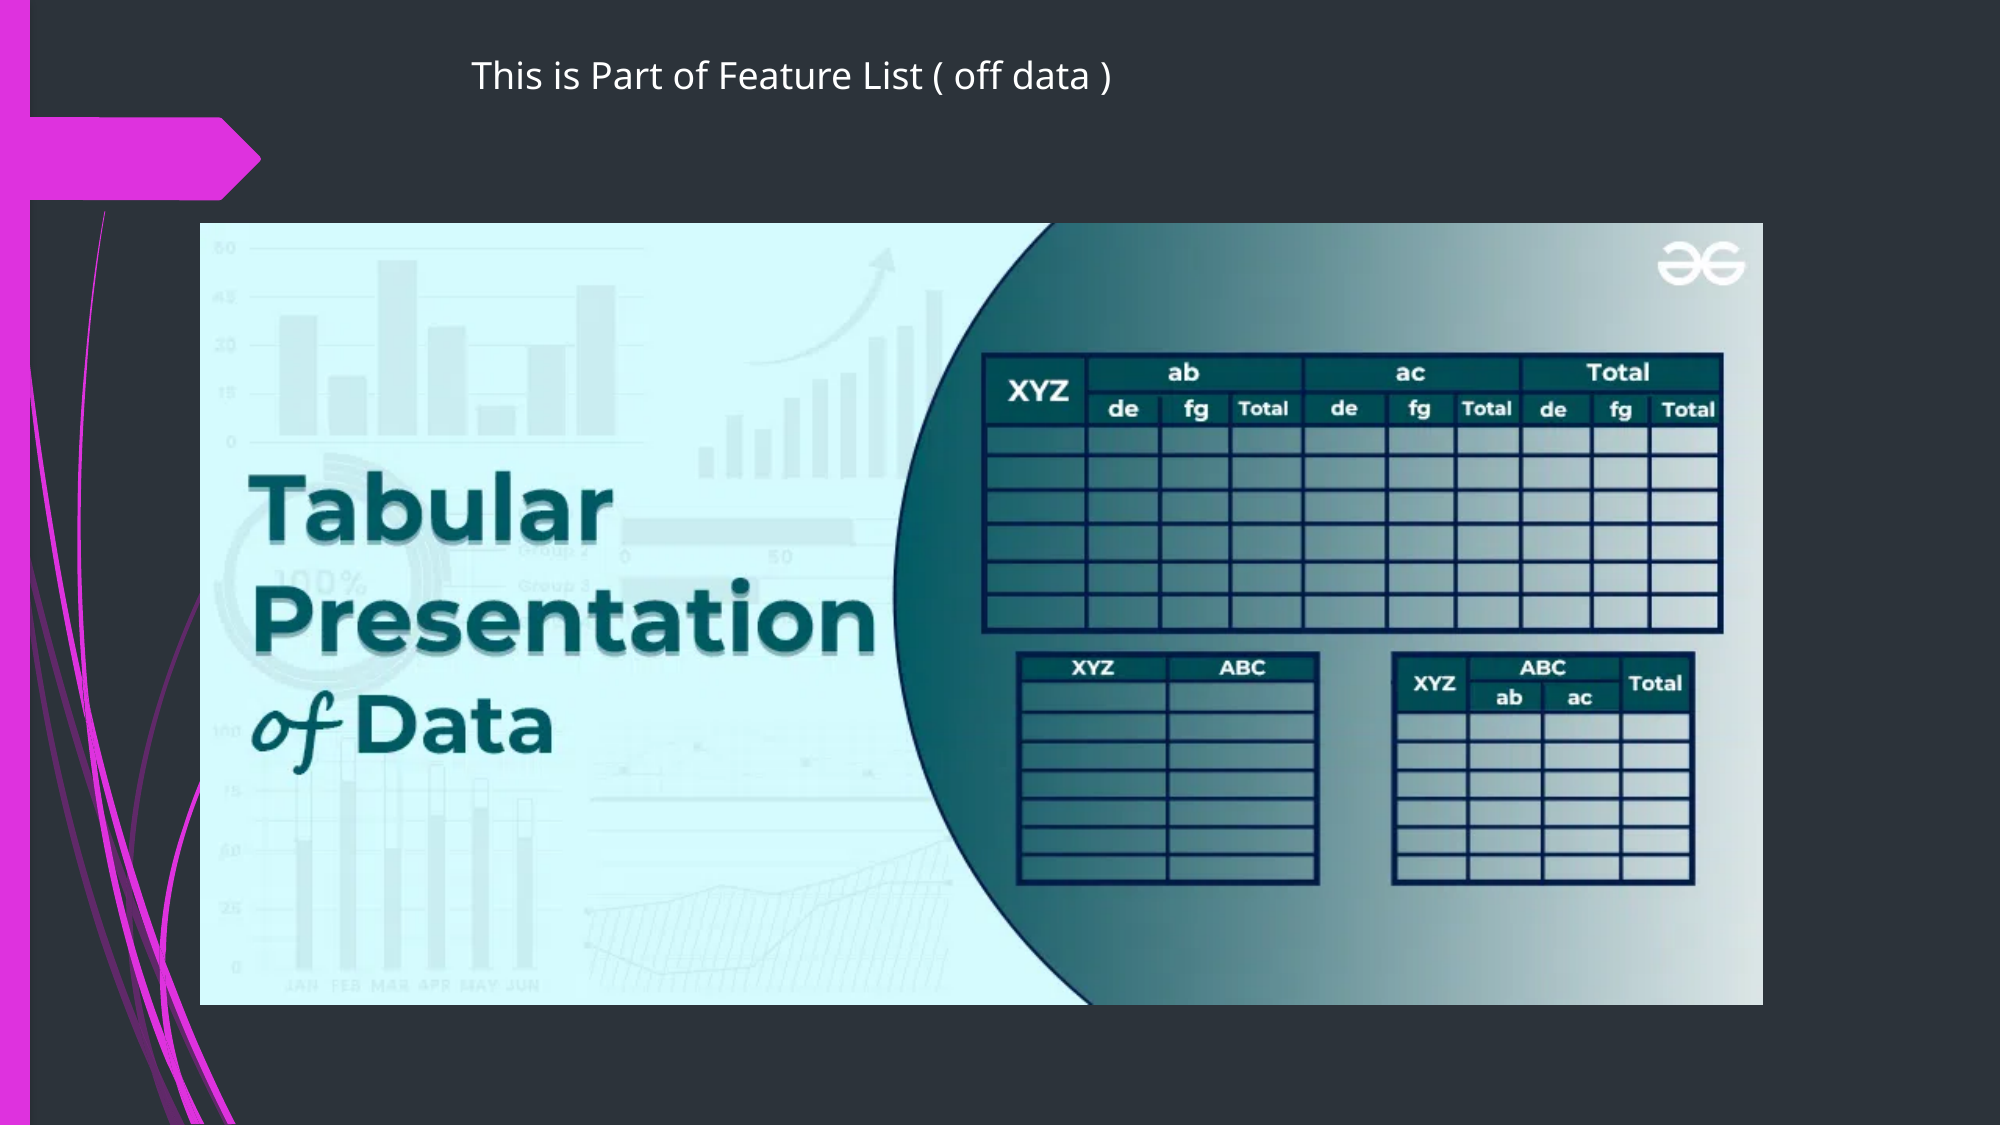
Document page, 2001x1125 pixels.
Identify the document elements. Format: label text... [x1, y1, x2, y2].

text_box This is Part of Feature List ( off data ) [456, 44, 1487, 105]
picture [200, 223, 1764, 1005]
